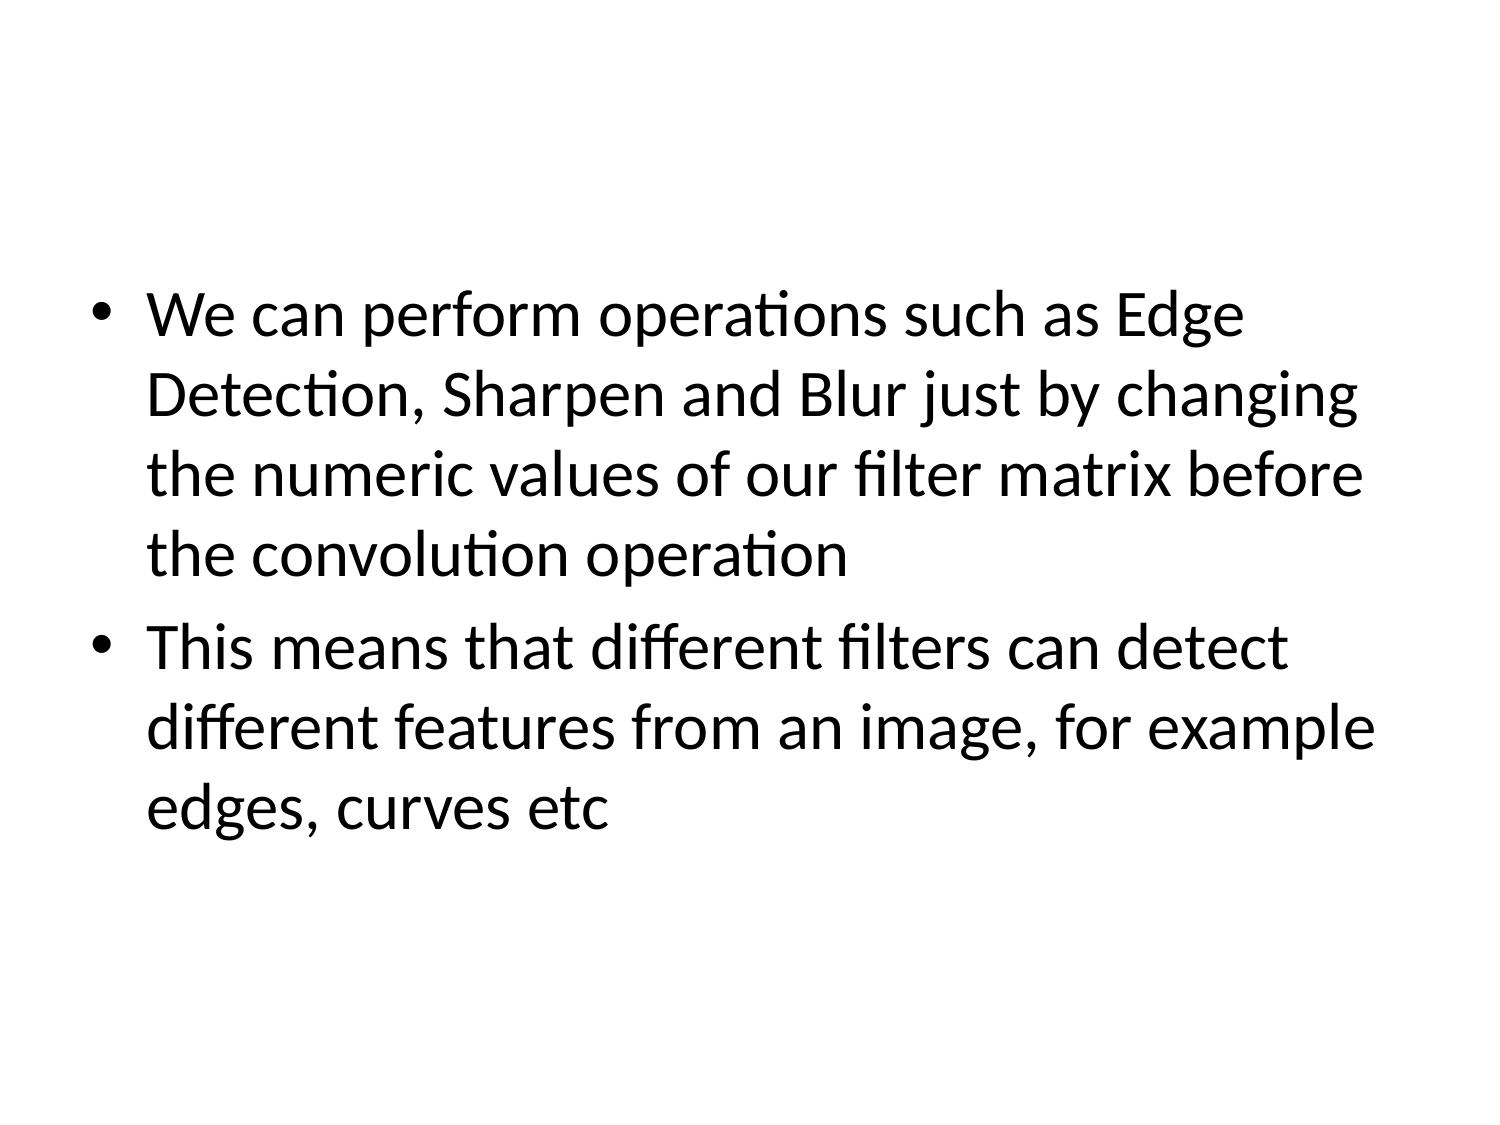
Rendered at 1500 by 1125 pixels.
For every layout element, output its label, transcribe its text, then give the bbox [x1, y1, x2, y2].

list We can perform operations such as Edge Detection, Sharpen and Blur just by changing the numeric values of our filter matrix before the convolution operation This means that different filters can detect different features from an image, for example edges, curves etc [75, 262, 1425, 1005]
